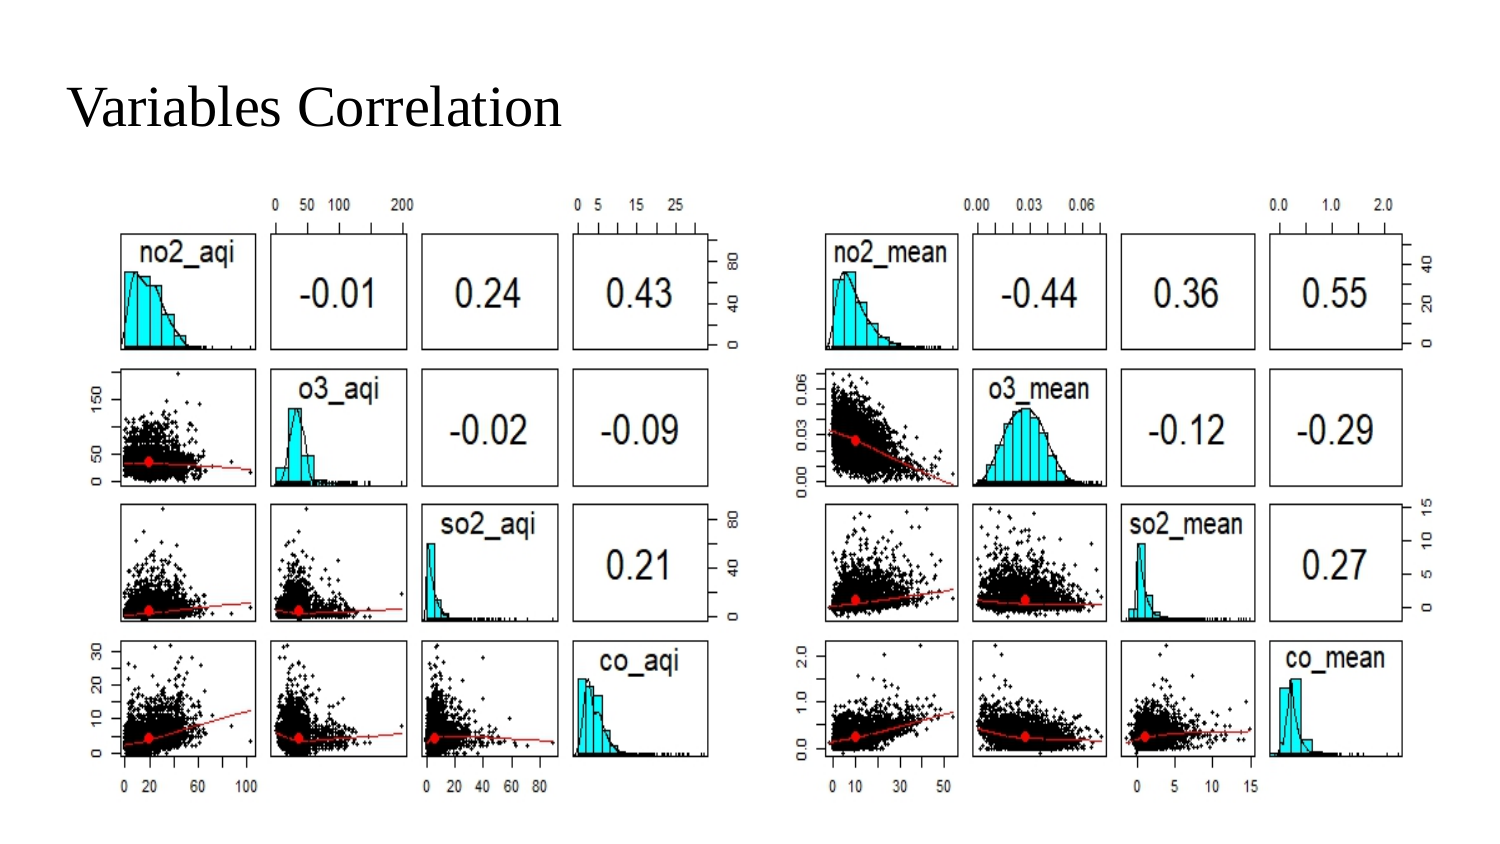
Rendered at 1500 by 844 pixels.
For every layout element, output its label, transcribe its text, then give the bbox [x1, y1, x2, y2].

title Variables Correlation [51, 53, 1449, 145]
picture [48, 147, 1474, 844]
